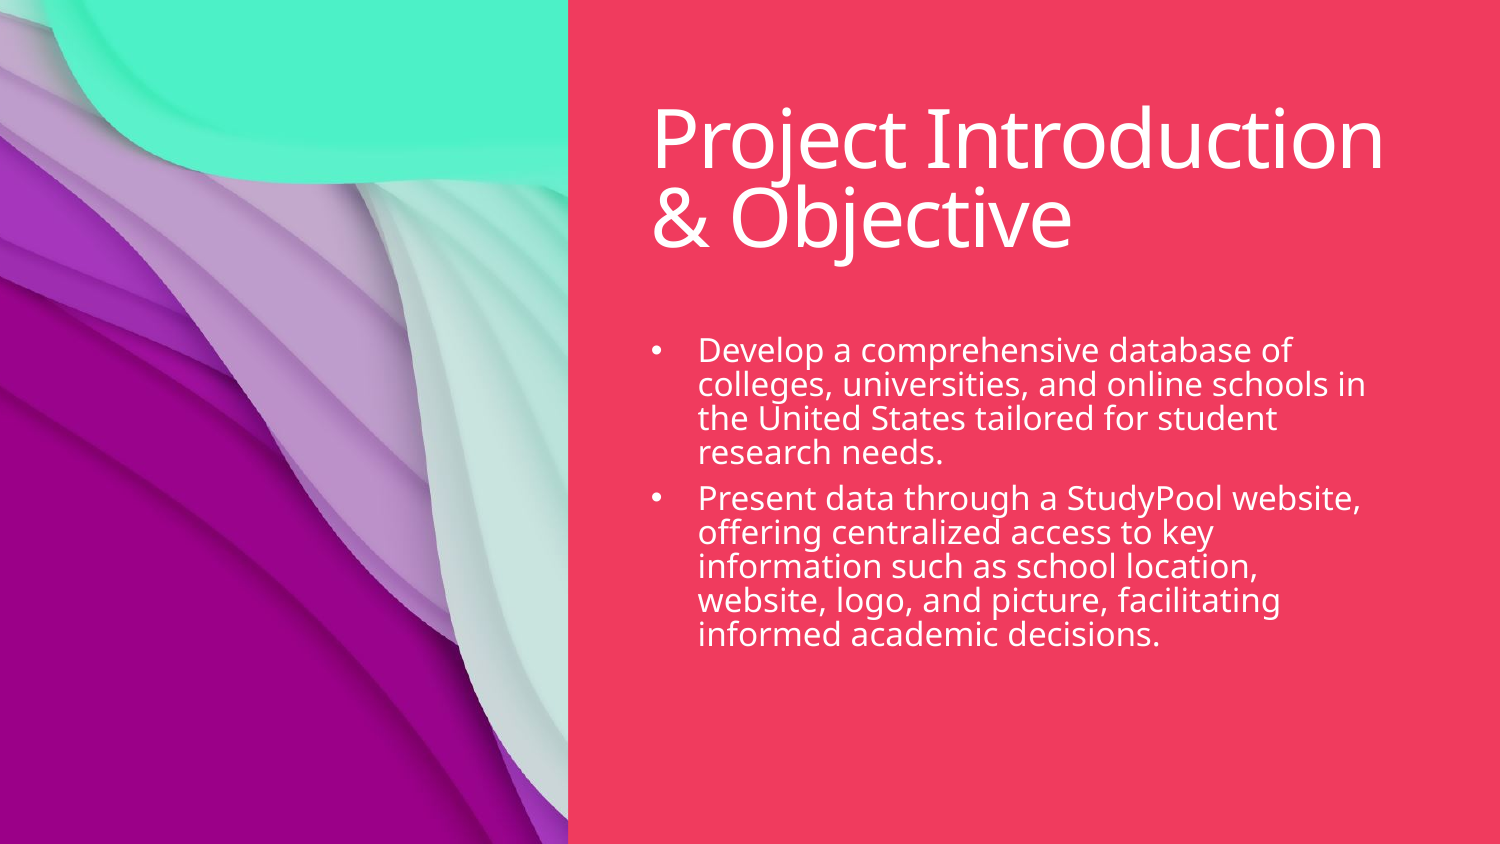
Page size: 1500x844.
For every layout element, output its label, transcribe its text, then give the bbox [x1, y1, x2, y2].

title Project Introduction & Objective [635, 39, 1411, 279]
picture [0, 0, 569, 844]
subtitle Develop a comprehensive database of colleges, universities, and online schools in the United States tailored for student research needs. Present data through a StudyPool website, offering centralized access to key information such as school location, website, logo, and picture, facilitating informed academic decisions. [635, 320, 1411, 713]
